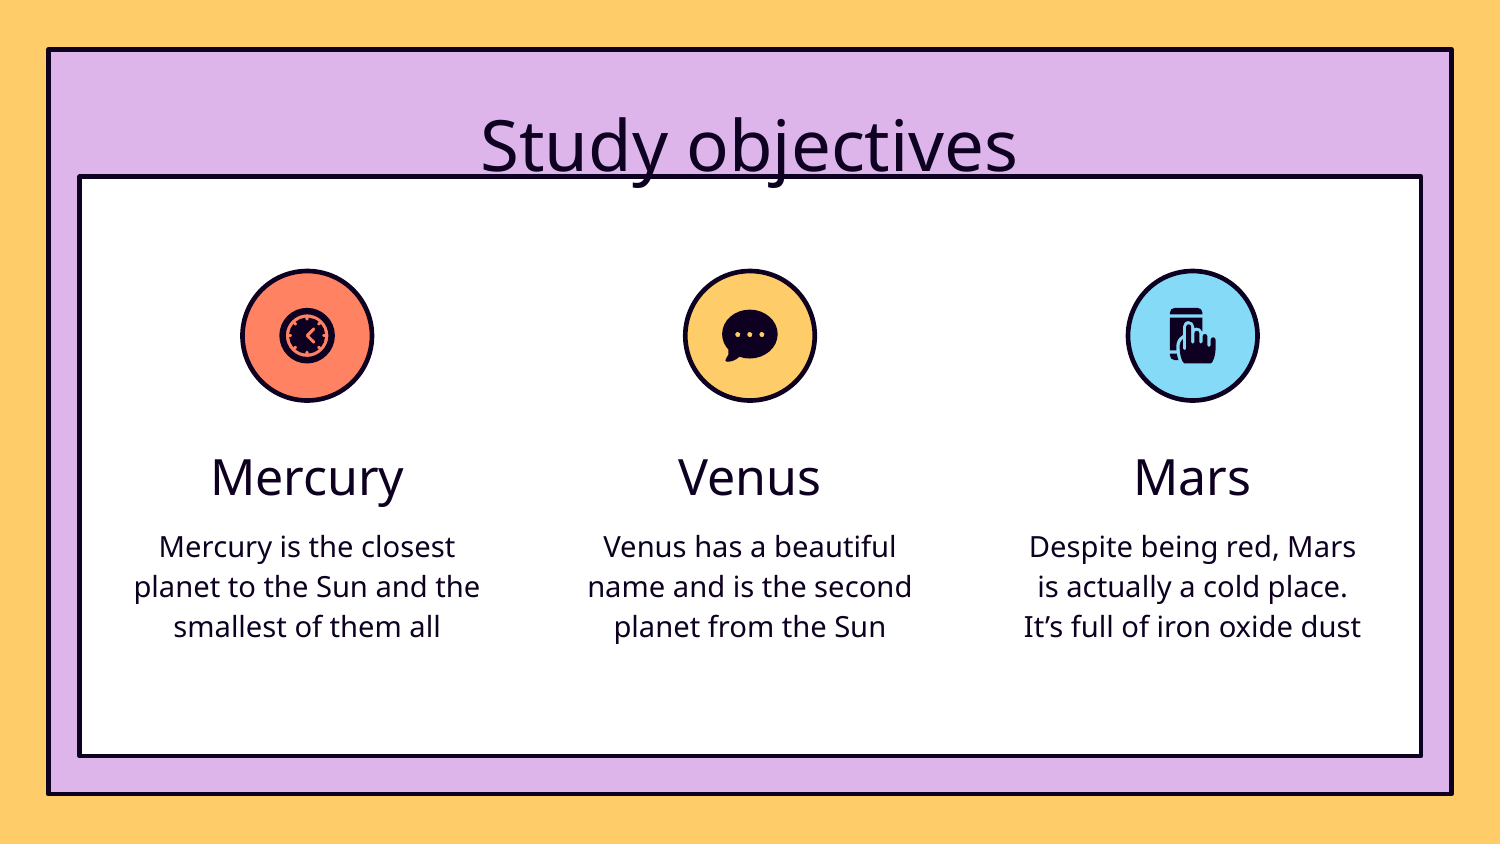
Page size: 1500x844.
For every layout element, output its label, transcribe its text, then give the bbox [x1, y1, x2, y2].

text_box [685, 271, 815, 401]
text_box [279, 307, 336, 364]
text_box [722, 309, 778, 362]
subtitle Mercury [118, 433, 497, 521]
subtitle Venus has a beautiful name and is the second planet from the Sun [560, 521, 940, 651]
text_box [242, 271, 372, 401]
text_box [1128, 271, 1258, 401]
subtitle Despite being red, Mars is actually a cold place. It’s full of iron oxide dust [1003, 521, 1382, 651]
title Study objectives [118, 72, 1382, 167]
subtitle Mars [1003, 433, 1382, 521]
subtitle Venus [560, 433, 940, 521]
subtitle Mercury is the closest planet to the Sun and the smallest of them all [118, 521, 497, 651]
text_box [1169, 307, 1216, 364]
